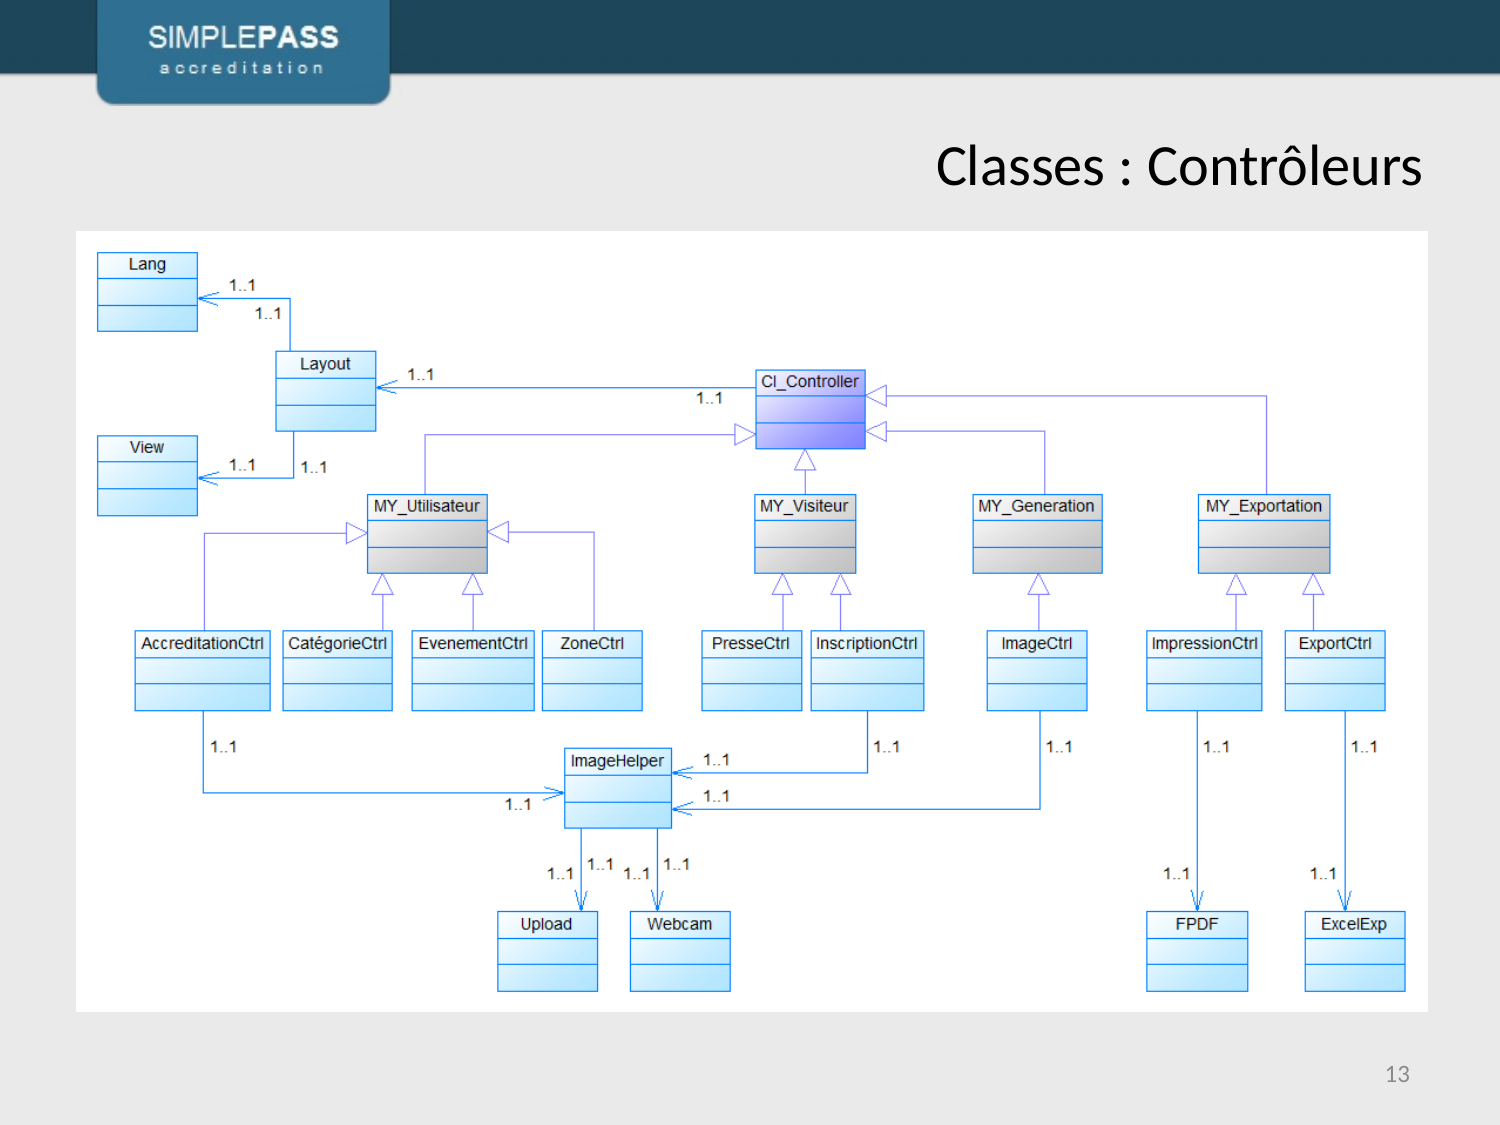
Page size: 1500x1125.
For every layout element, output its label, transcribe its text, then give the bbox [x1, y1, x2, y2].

picture [76, 231, 1428, 1012]
picture [0, 0, 1500, 107]
slide_number 13 [1074, 1042, 1425, 1103]
title Classes : Contrôleurs [88, 115, 1439, 256]
